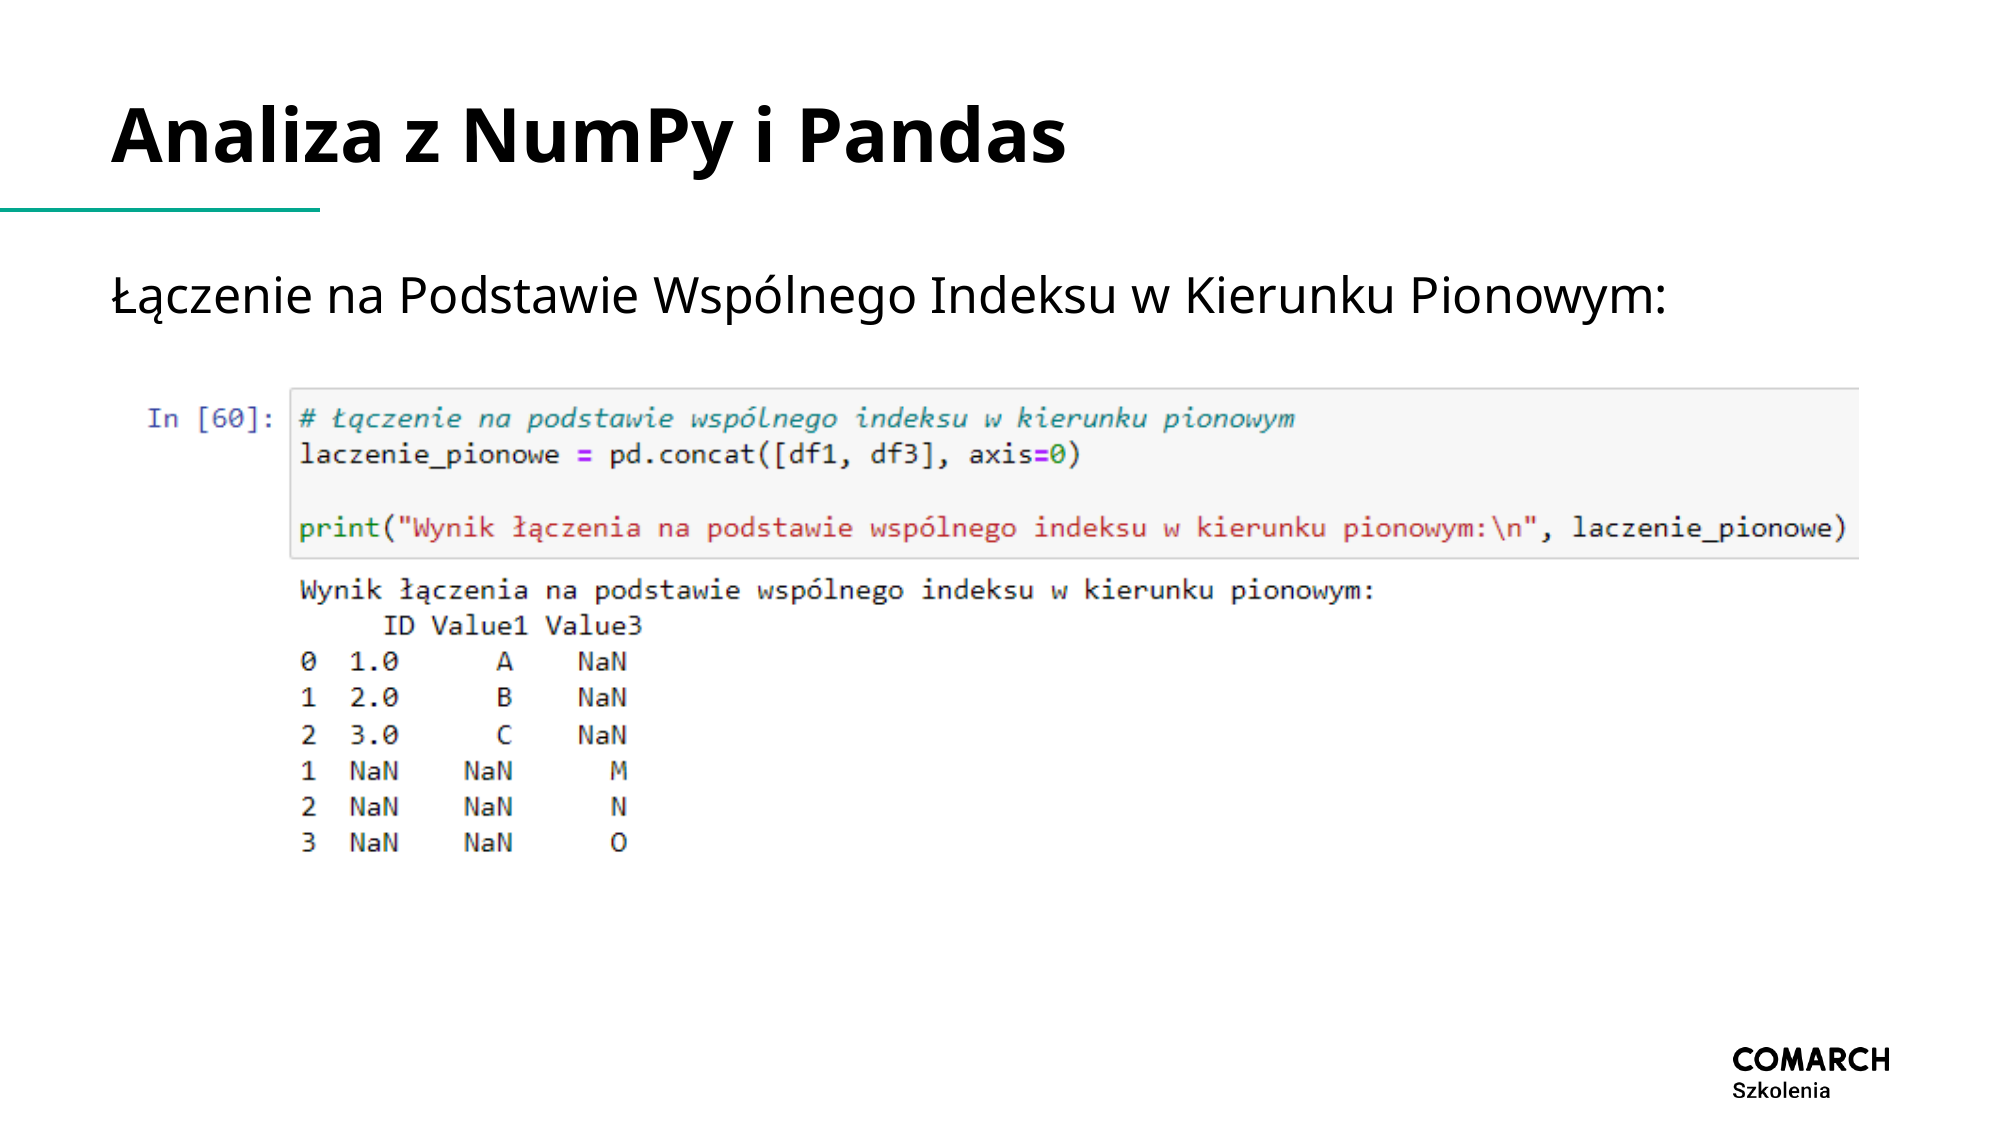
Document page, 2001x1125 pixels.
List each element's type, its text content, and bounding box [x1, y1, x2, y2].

title Analiza z NumPy i Pandas [111, 0, 1889, 185]
picture [141, 373, 1859, 870]
picture [1733, 1047, 1889, 1098]
list Łączenie na Podstawie Wspólnego Indeksu w Kierunku Pionowym: [111, 243, 1889, 1000]
